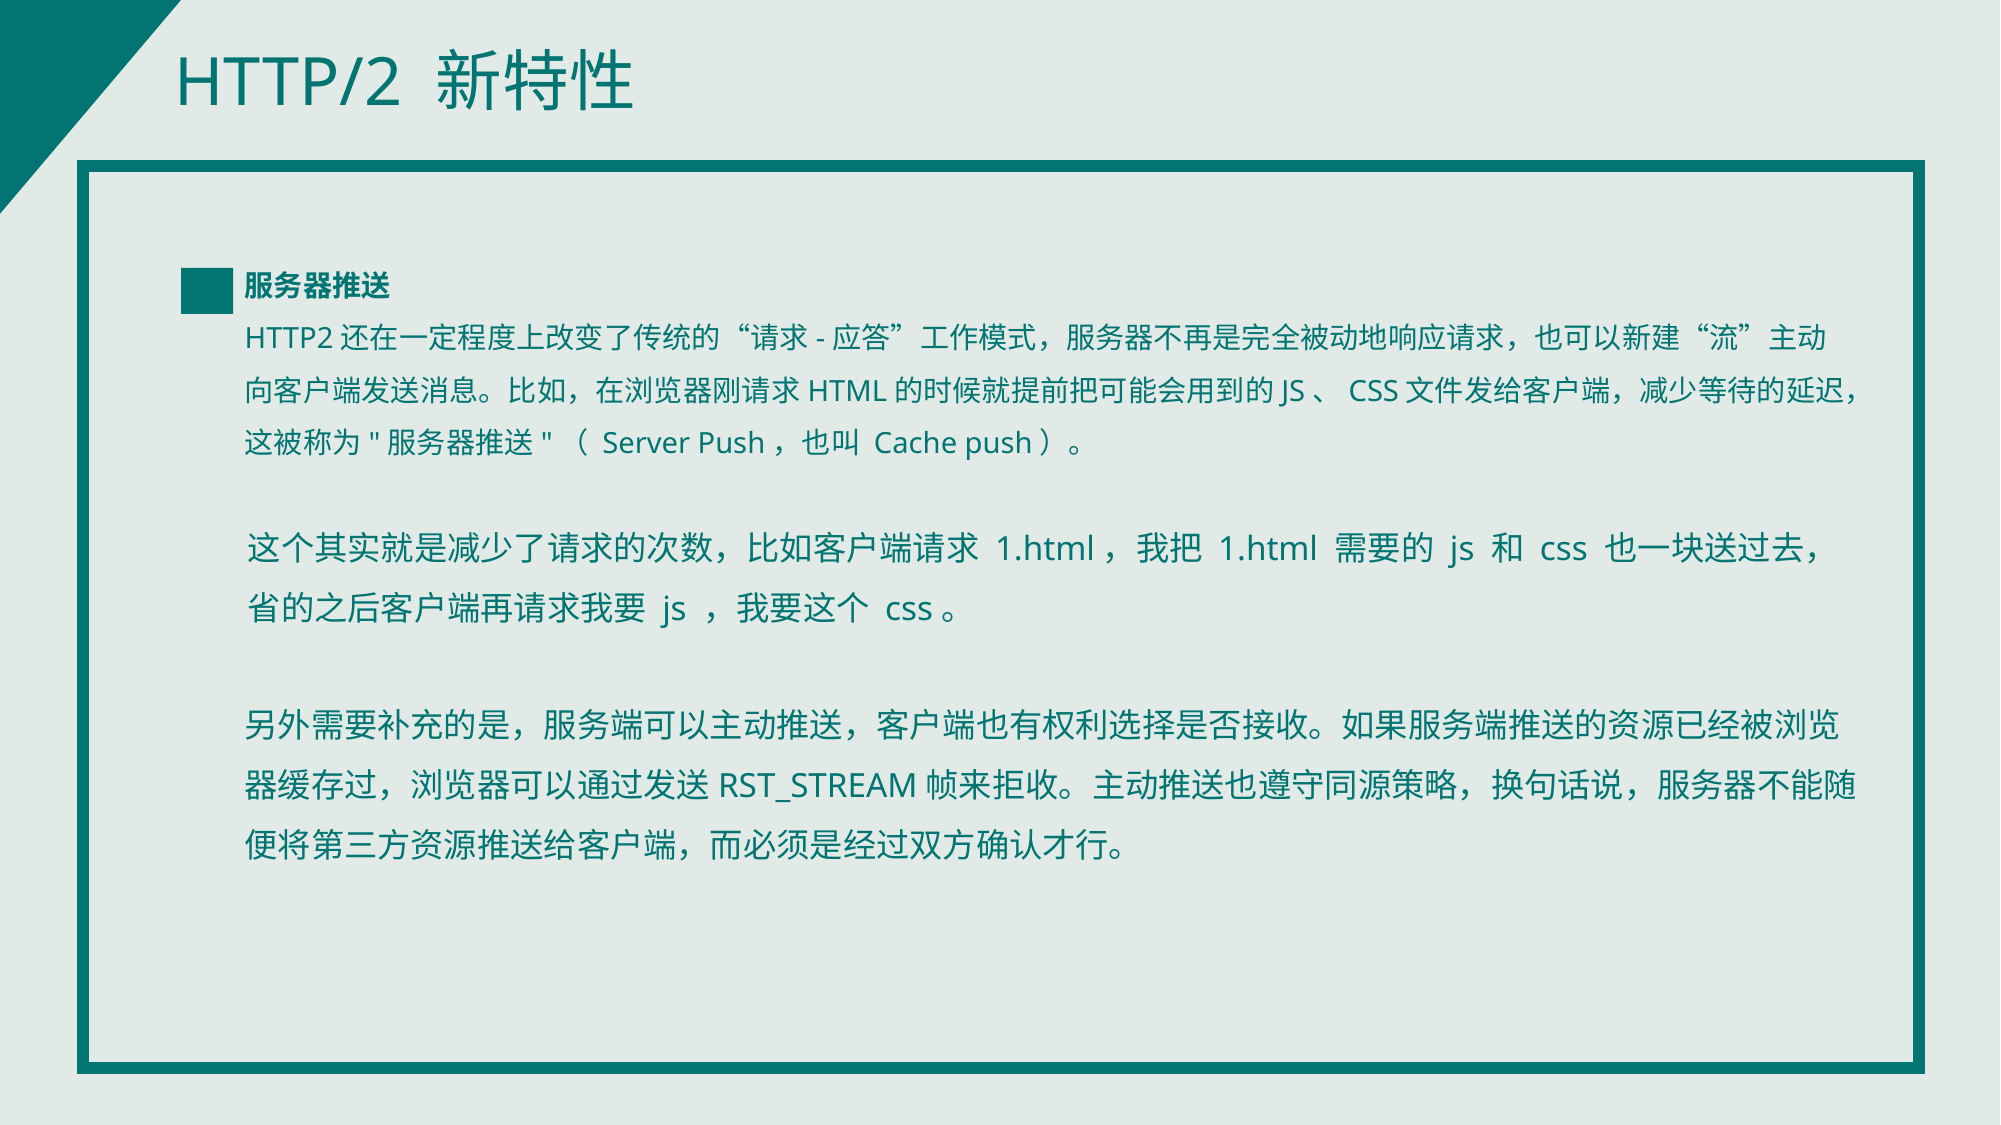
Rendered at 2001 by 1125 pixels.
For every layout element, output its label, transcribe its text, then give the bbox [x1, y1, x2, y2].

text_box [82, 165, 1921, 1069]
text_box [180, 267, 234, 315]
text_box 服务器推送 HTTP2还在一定程度上改变了传统的“请求-应答”工作模式，服务器不再是完全被动地响应请求，也可以新建“流”主动向客户端发送消息。比如，在浏览器刚请求HTML的时候就提前把可能会用到的JS、CSS文件发给客户端，减少等待的延迟，这被称为"服务器推送"（ Server Push，也叫 Cache push）。 [229, 242, 1868, 467]
text_box [0, 0, 183, 216]
text_box 另外需要补充的是，服务端可以主动推送，客户端也有权利选择是否接收。如果服务端推送的资源已经被浏览器缓存过，浏览器可以通过发送RST_STREAM帧来拒收。主动推送也遵守同源策略，换句话说，服务器不能随便将第三方资源推送给客户端，而必须是经过双方确认才行。 [229, 677, 1888, 872]
text_box HTTP/2 新特性 [159, 31, 1597, 127]
text_box 这个其实就是减少了请求的次数，比如客户端请求 1.html，我把 1.html 需要的 js 和 css 也一块送过去，省的之后客户端再请求我要 js ，我要这个 css。 [233, 499, 1862, 635]
